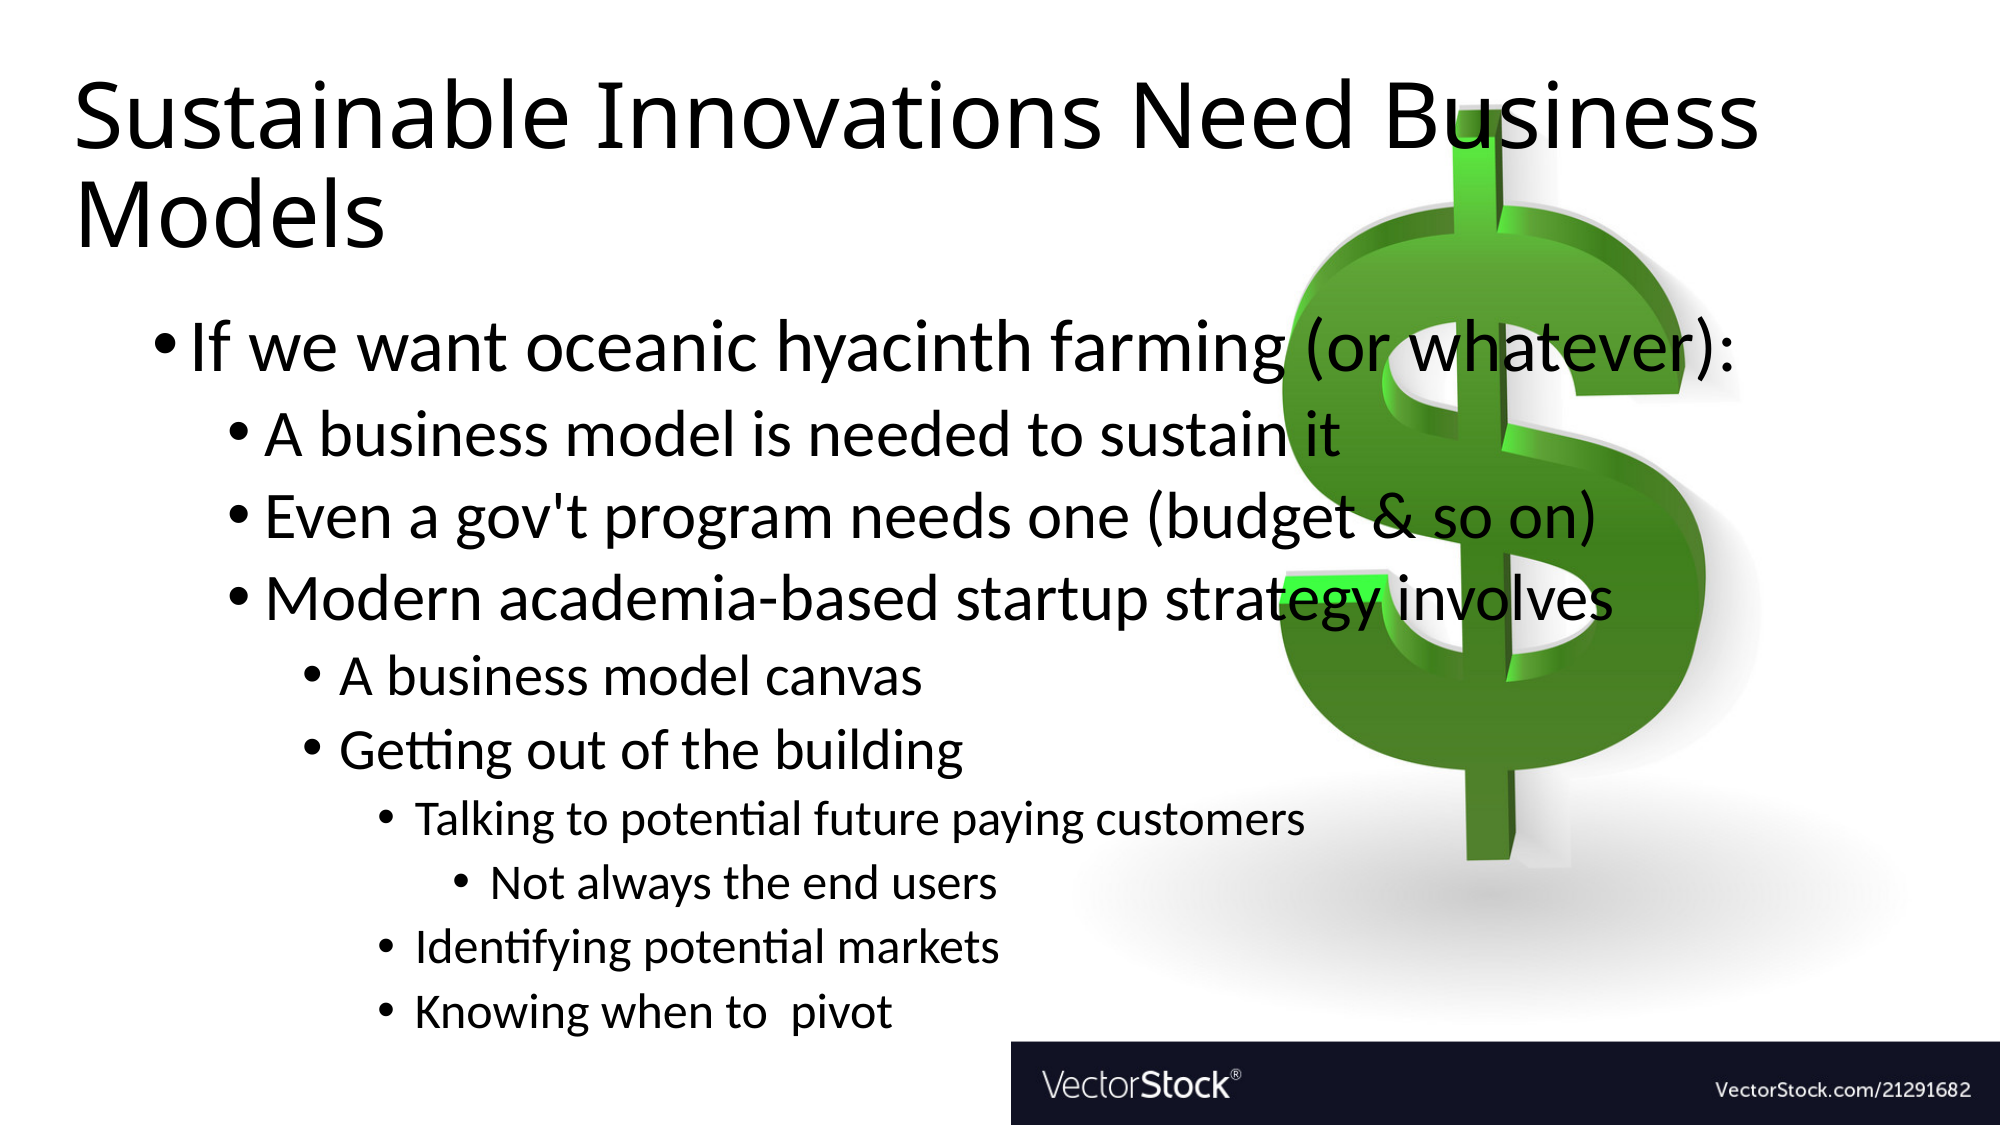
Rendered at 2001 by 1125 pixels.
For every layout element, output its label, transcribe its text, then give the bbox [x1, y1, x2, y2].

picture [1011, 0, 2000, 1125]
list If we want oceanic hyacinth farming (or whatever): A business model is needed to sustain it Even a gov't program needs one (budget & so on) Modern academia-based startup strategy involves A business model canvas Getting out of the building Talking to potential future paying customers Not always the end users Identifying potential markets Knowing when to pivot [137, 299, 1011, 1125]
title Sustainable Innovations Need Business Models [58, 59, 1011, 278]
